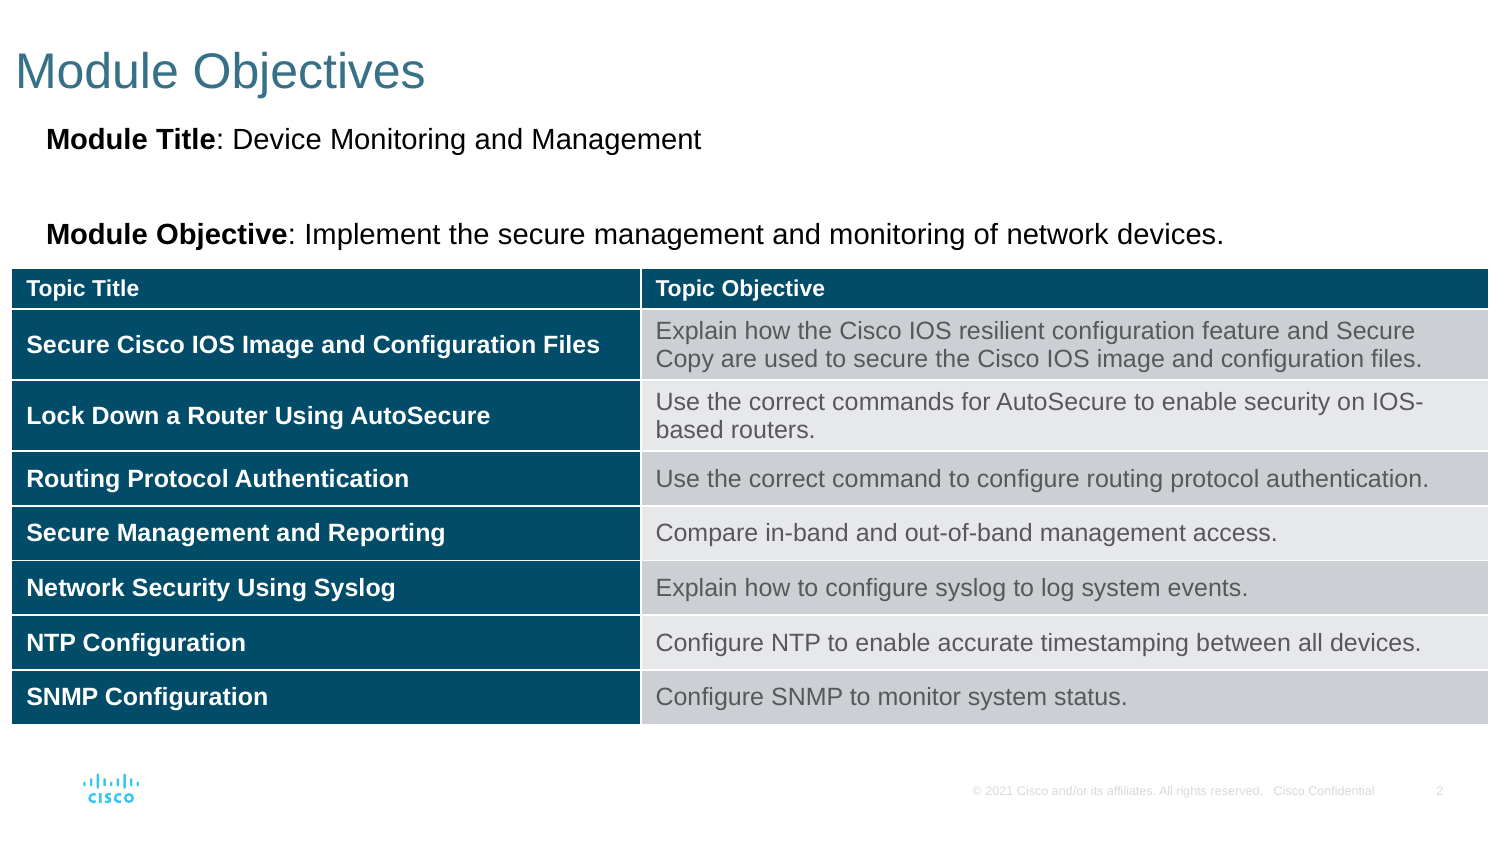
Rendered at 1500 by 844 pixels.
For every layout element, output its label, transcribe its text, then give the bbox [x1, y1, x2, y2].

table_cell Lock Down a Router Using AutoSecure [12, 381, 640, 450]
table_cell Secure Management and Reporting [12, 507, 640, 560]
table_cell NTP Configuration [12, 616, 640, 669]
table_header Topic Title [12, 269, 640, 308]
table_cell Explain how to configure syslog to log system events. [642, 561, 1488, 614]
table_cell Secure Cisco IOS Image and Configuration Files [12, 310, 640, 379]
table_cell Compare in-band and out-of-band management access. [642, 507, 1488, 560]
table_cell Configure SNMP to monitor system status. [642, 671, 1488, 724]
table_cell Configure NTP to enable accurate timestamping between all devices. [642, 616, 1488, 669]
list Module Title: Device Monitoring and Management Module Objective: Implement the secure management and monitoring of network devices. [0, 112, 1478, 298]
table_cell Use the correct commands for AutoSecure to enable security on IOS-based routers. [642, 381, 1488, 450]
table_cell Use the correct command to configure routing protocol authentication. [642, 452, 1488, 505]
table_header Topic Objective [642, 269, 1488, 308]
title Module Objectives [0, 6, 1500, 131]
table_cell Routing Protocol Authentication [12, 452, 640, 505]
table_cell Network Security Using Syslog [12, 561, 640, 614]
table_cell SNMP Configuration [12, 671, 640, 724]
table_cell Explain how the Cisco IOS resilient configuration feature and Secure Copy are used to secure the Cisco IOS image and configuration files. [642, 310, 1488, 379]
